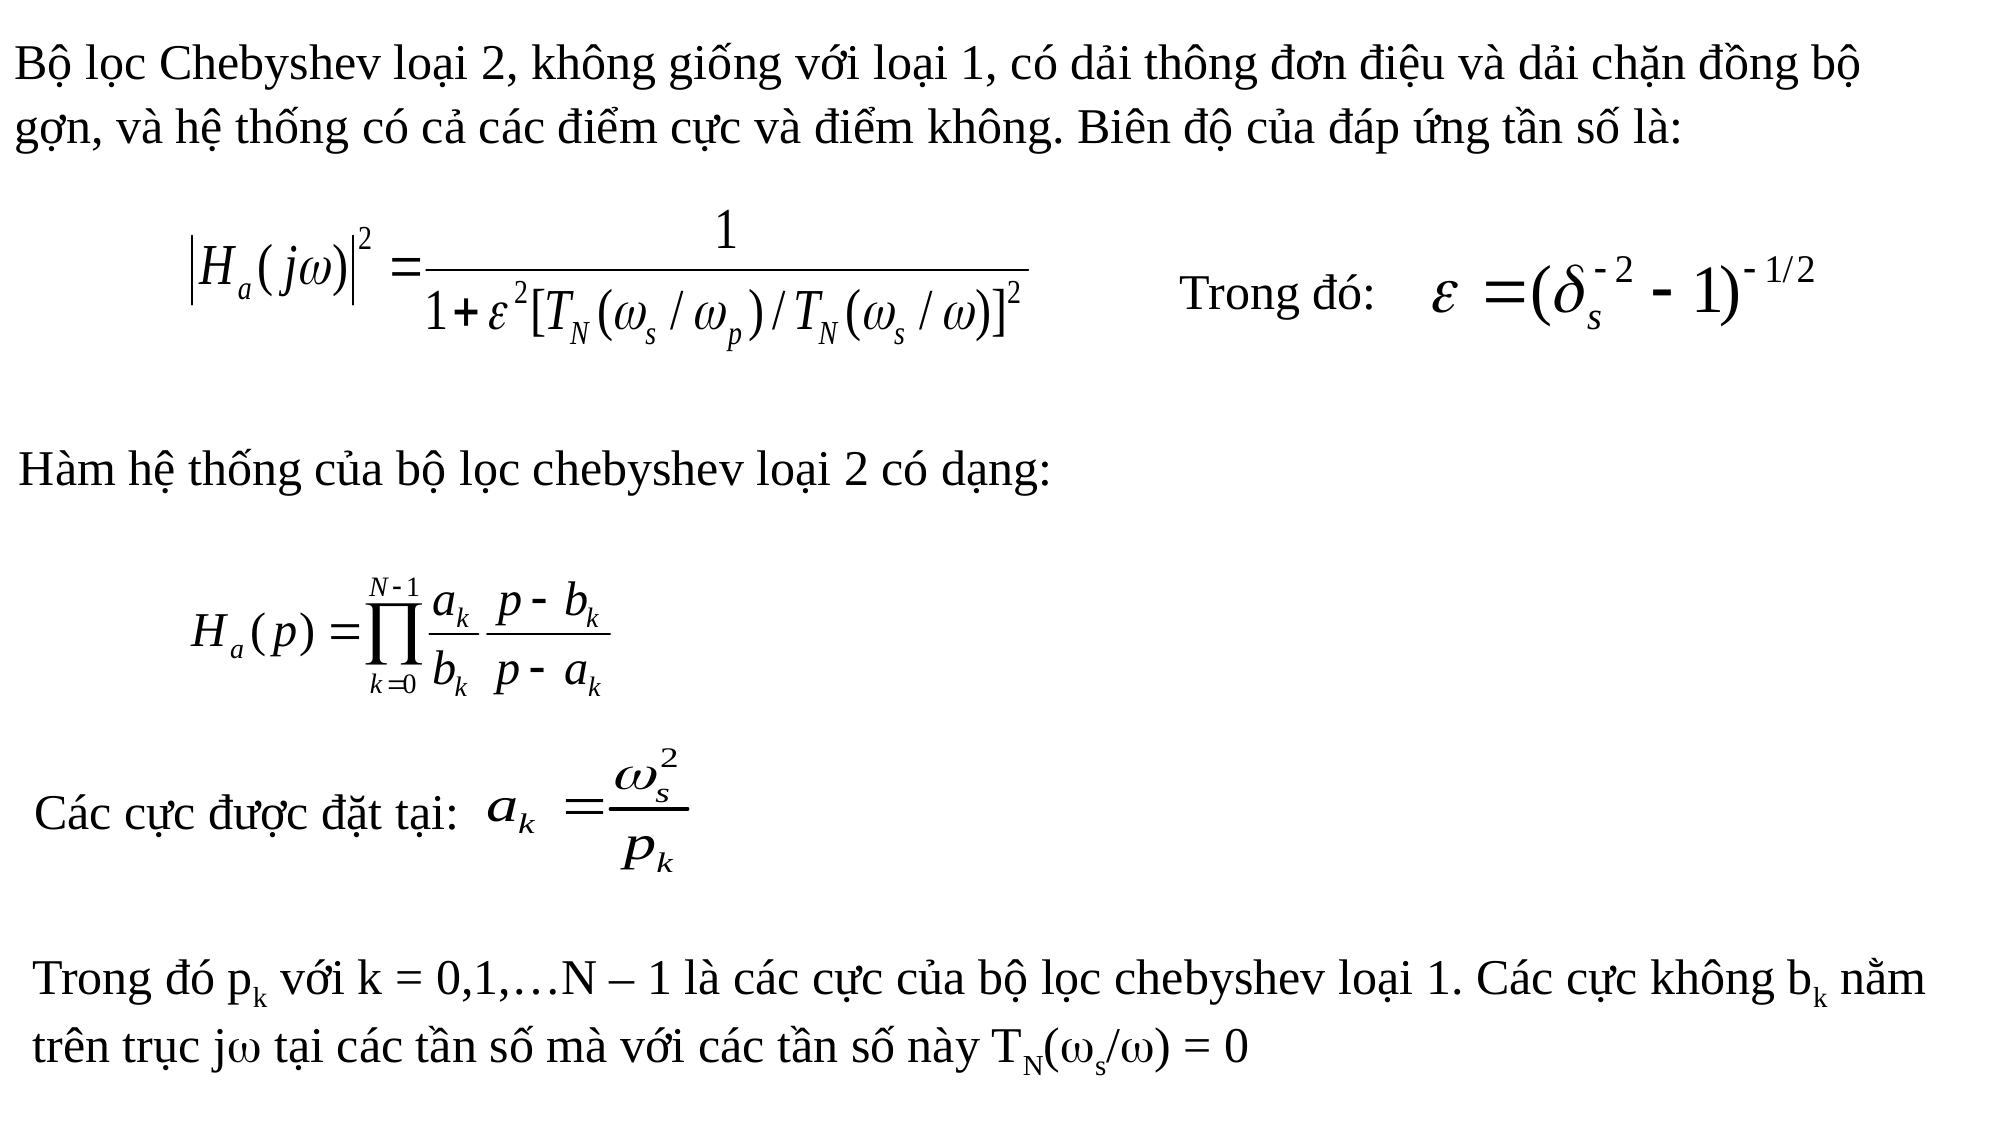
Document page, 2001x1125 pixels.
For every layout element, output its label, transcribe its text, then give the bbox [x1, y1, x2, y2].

text_box Trong đó: [1165, 252, 1414, 328]
text_box Bộ lọc Chebyshev loại 2, không giống với loại 1, có dải thông đơn điệu và dải chặn đồng bộ gợn, và hệ thống có cả các điểm cực và điểm không. Biên độ của đáp ứng tần số là: [0, 17, 1911, 161]
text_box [182, 192, 1039, 362]
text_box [182, 565, 622, 708]
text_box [476, 735, 702, 883]
text_box Các cực được đặt tại: [19, 767, 470, 847]
text_box Trong đó pk với k = 0,1,…N – 1 là các cực của bộ lọc chebyshev loại 1. Các cực không b­k nằm trên trục j tại các tần số mà với các tần số này TN(s/) = 0 [17, 937, 2000, 1089]
text_box Hàm hệ thống của bộ lọc chebyshev loại 2 có dạng: [4, 423, 1069, 503]
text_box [1420, 238, 1826, 347]
